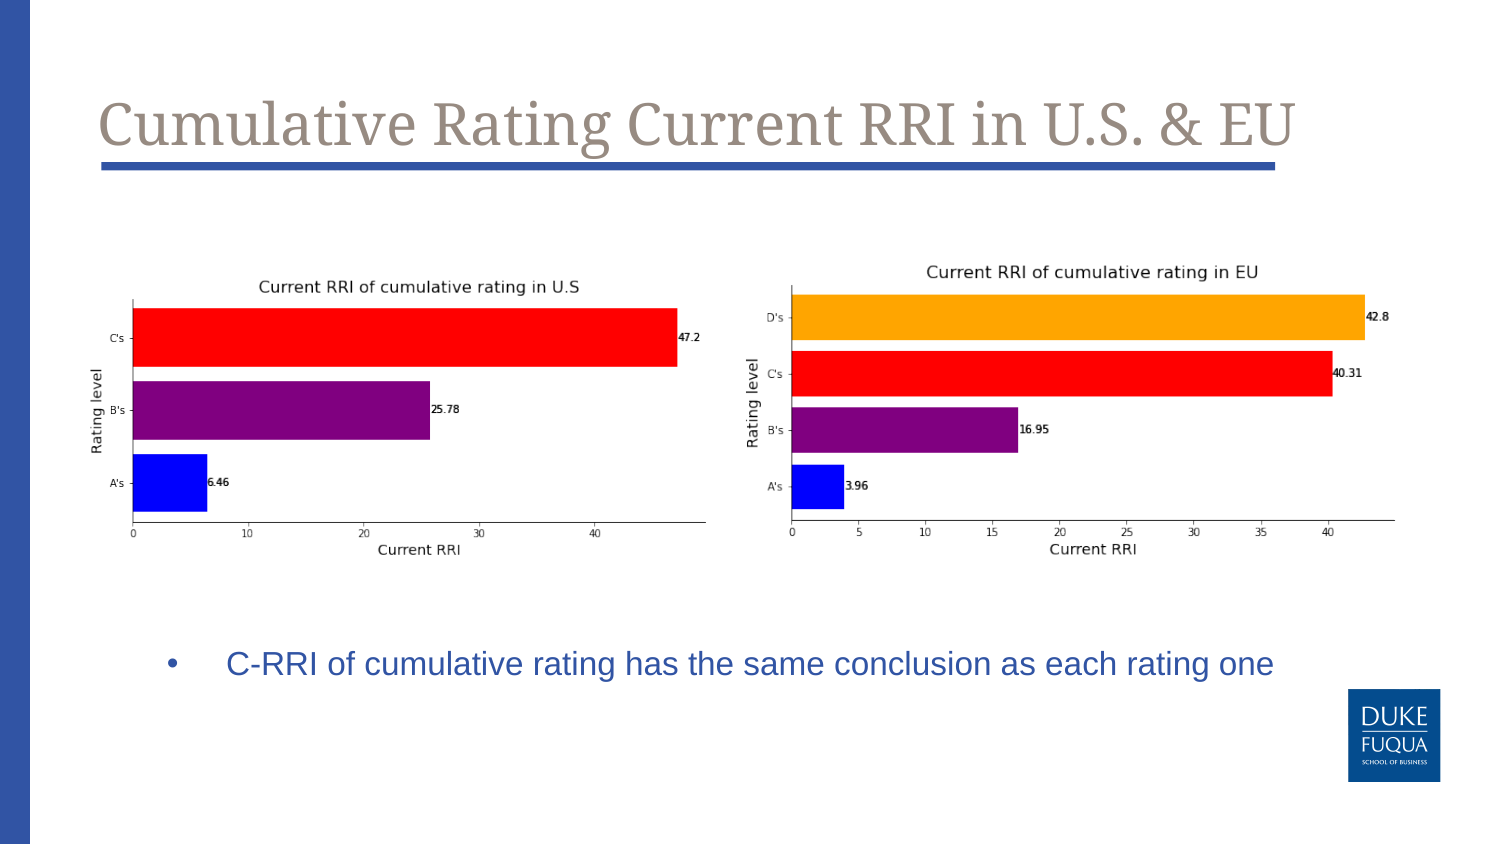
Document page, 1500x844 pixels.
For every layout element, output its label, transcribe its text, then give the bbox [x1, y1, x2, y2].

picture [1348, 689, 1441, 782]
picture [733, 247, 1406, 559]
list C-RRI of cumulative rating has the same conclusion as each rating one [139, 635, 1327, 770]
picture [75, 263, 713, 560]
title Cumulative Rating Current RRI in U.S. & EU [86, 44, 1447, 208]
